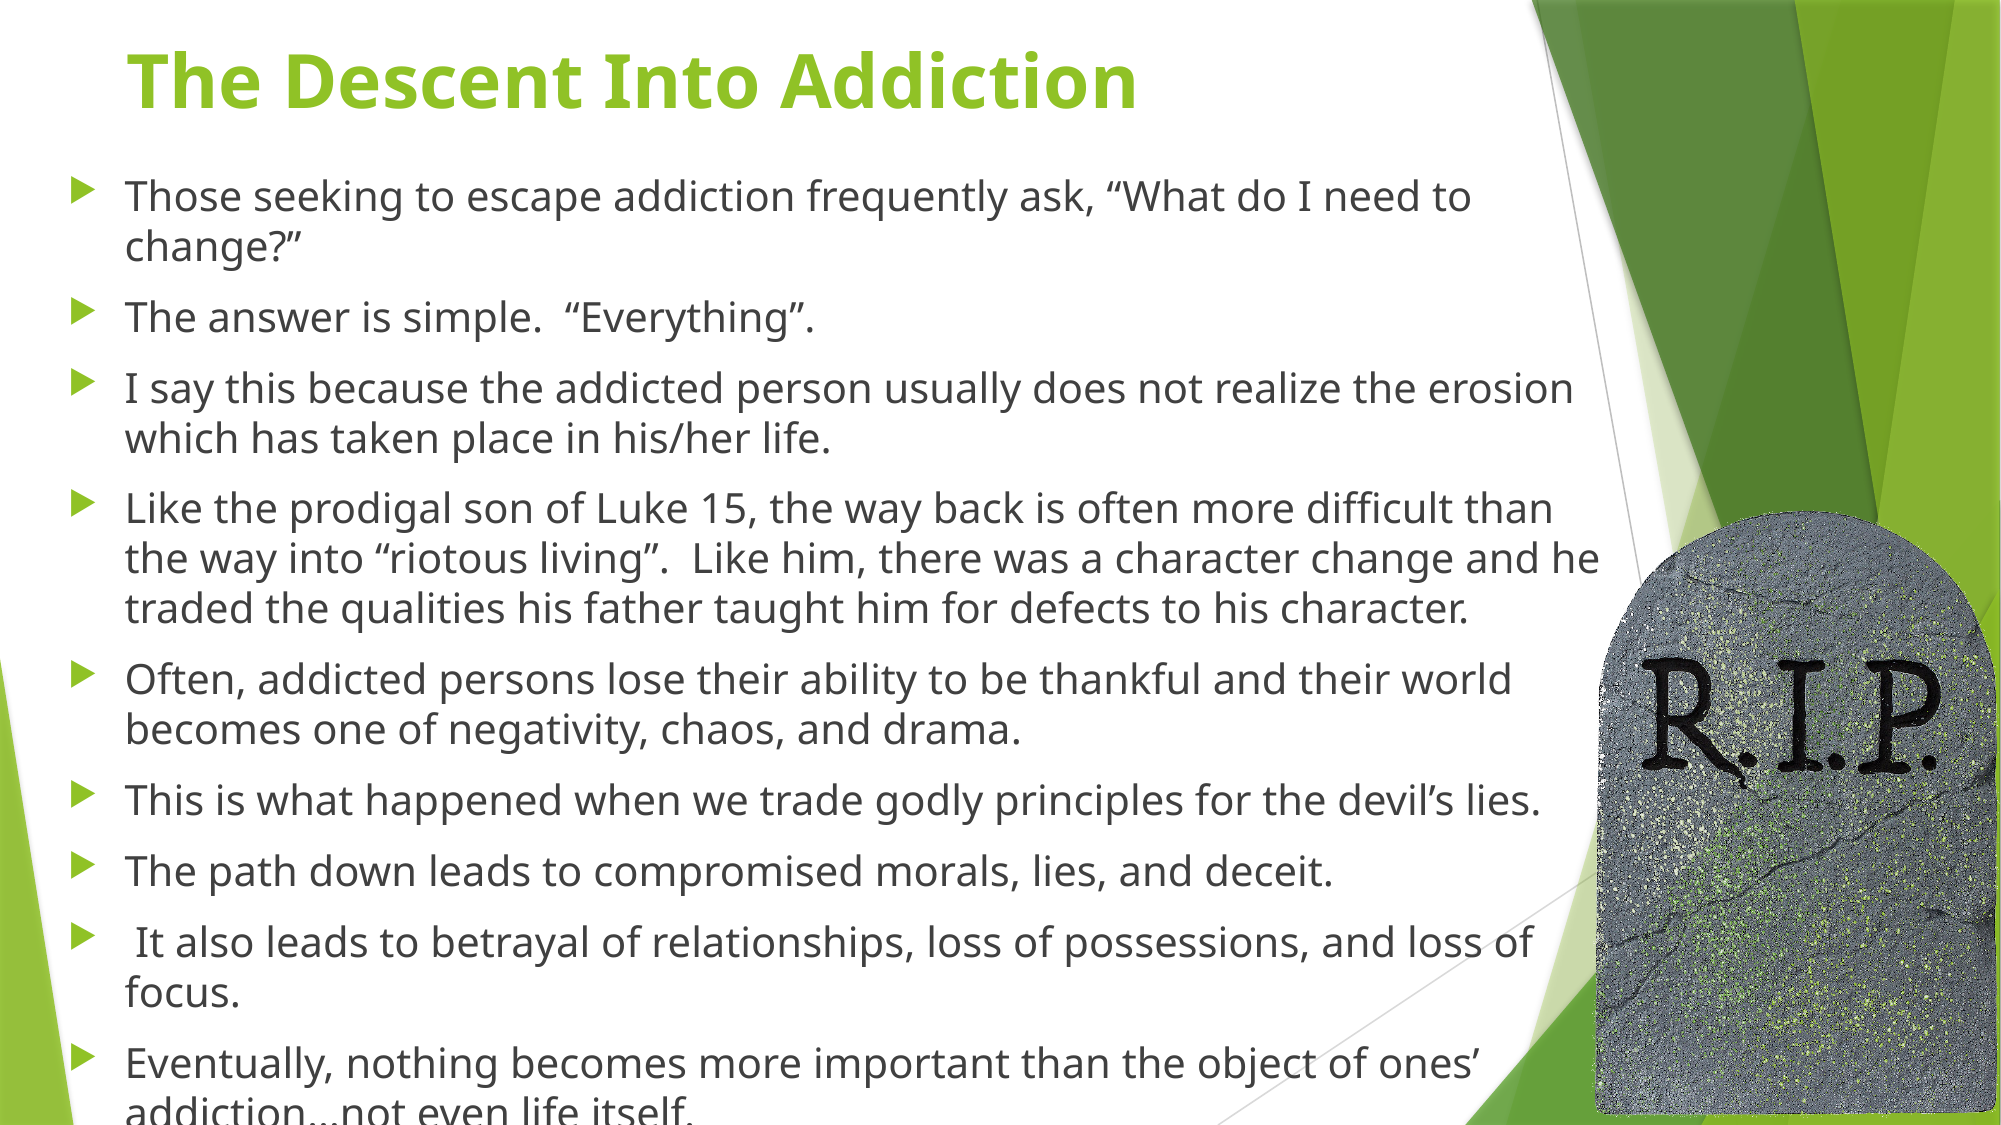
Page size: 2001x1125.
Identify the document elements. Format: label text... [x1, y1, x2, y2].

title The Descent Into Addiction [111, 25, 1522, 162]
list Those seeking to escape addiction frequently ask, “What do I need to change?” The answer is simple. “Everything”. I say this because the addicted person usually does not realize the erosion which has taken place in his/her life. Like the prodigal son of Luke 15, the way back is often more difficult than the way into “riotous living”. Like him, there was a character change and he traded the qualities his father taught him for defects to his character. Often, addicted persons lose their ability to be thankful and their world becomes one of negativity, chaos, and drama. This is what happened when we trade godly principles for the devil’s lies. The path down leads to compromised morals, lies, and deceit. It also leads to betrayal of relationships, loss of possessions, and loss of focus. Eventually, nothing becomes more important than the object of ones’ addiction…not even life itself. The end of the road for the addict is death or insanity. [53, 162, 1629, 1125]
picture [1480, 495, 2000, 1125]
